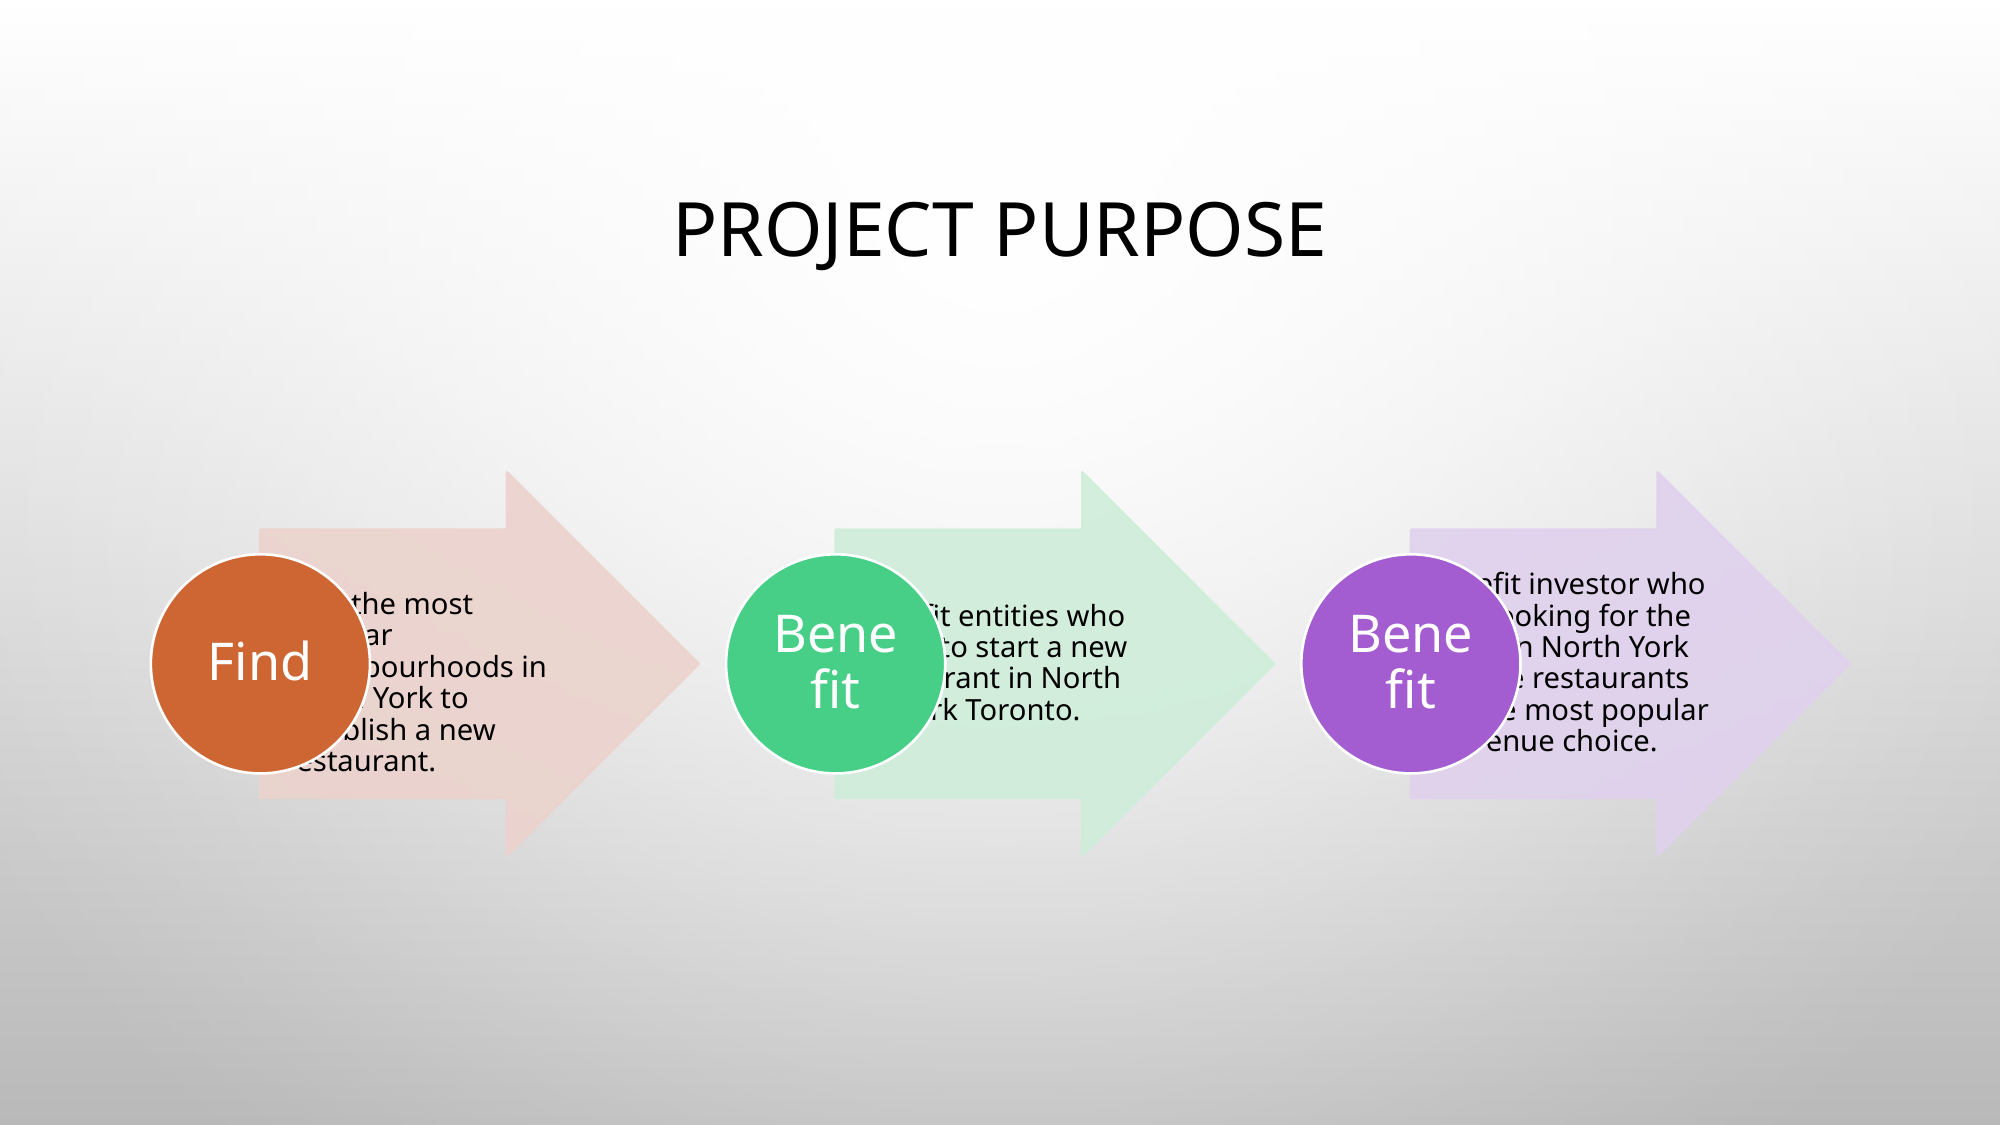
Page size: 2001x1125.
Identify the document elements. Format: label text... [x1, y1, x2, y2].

picture [0, 0, 2000, 1125]
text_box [149, 415, 1851, 913]
title Project Purpose [149, 101, 1851, 364]
